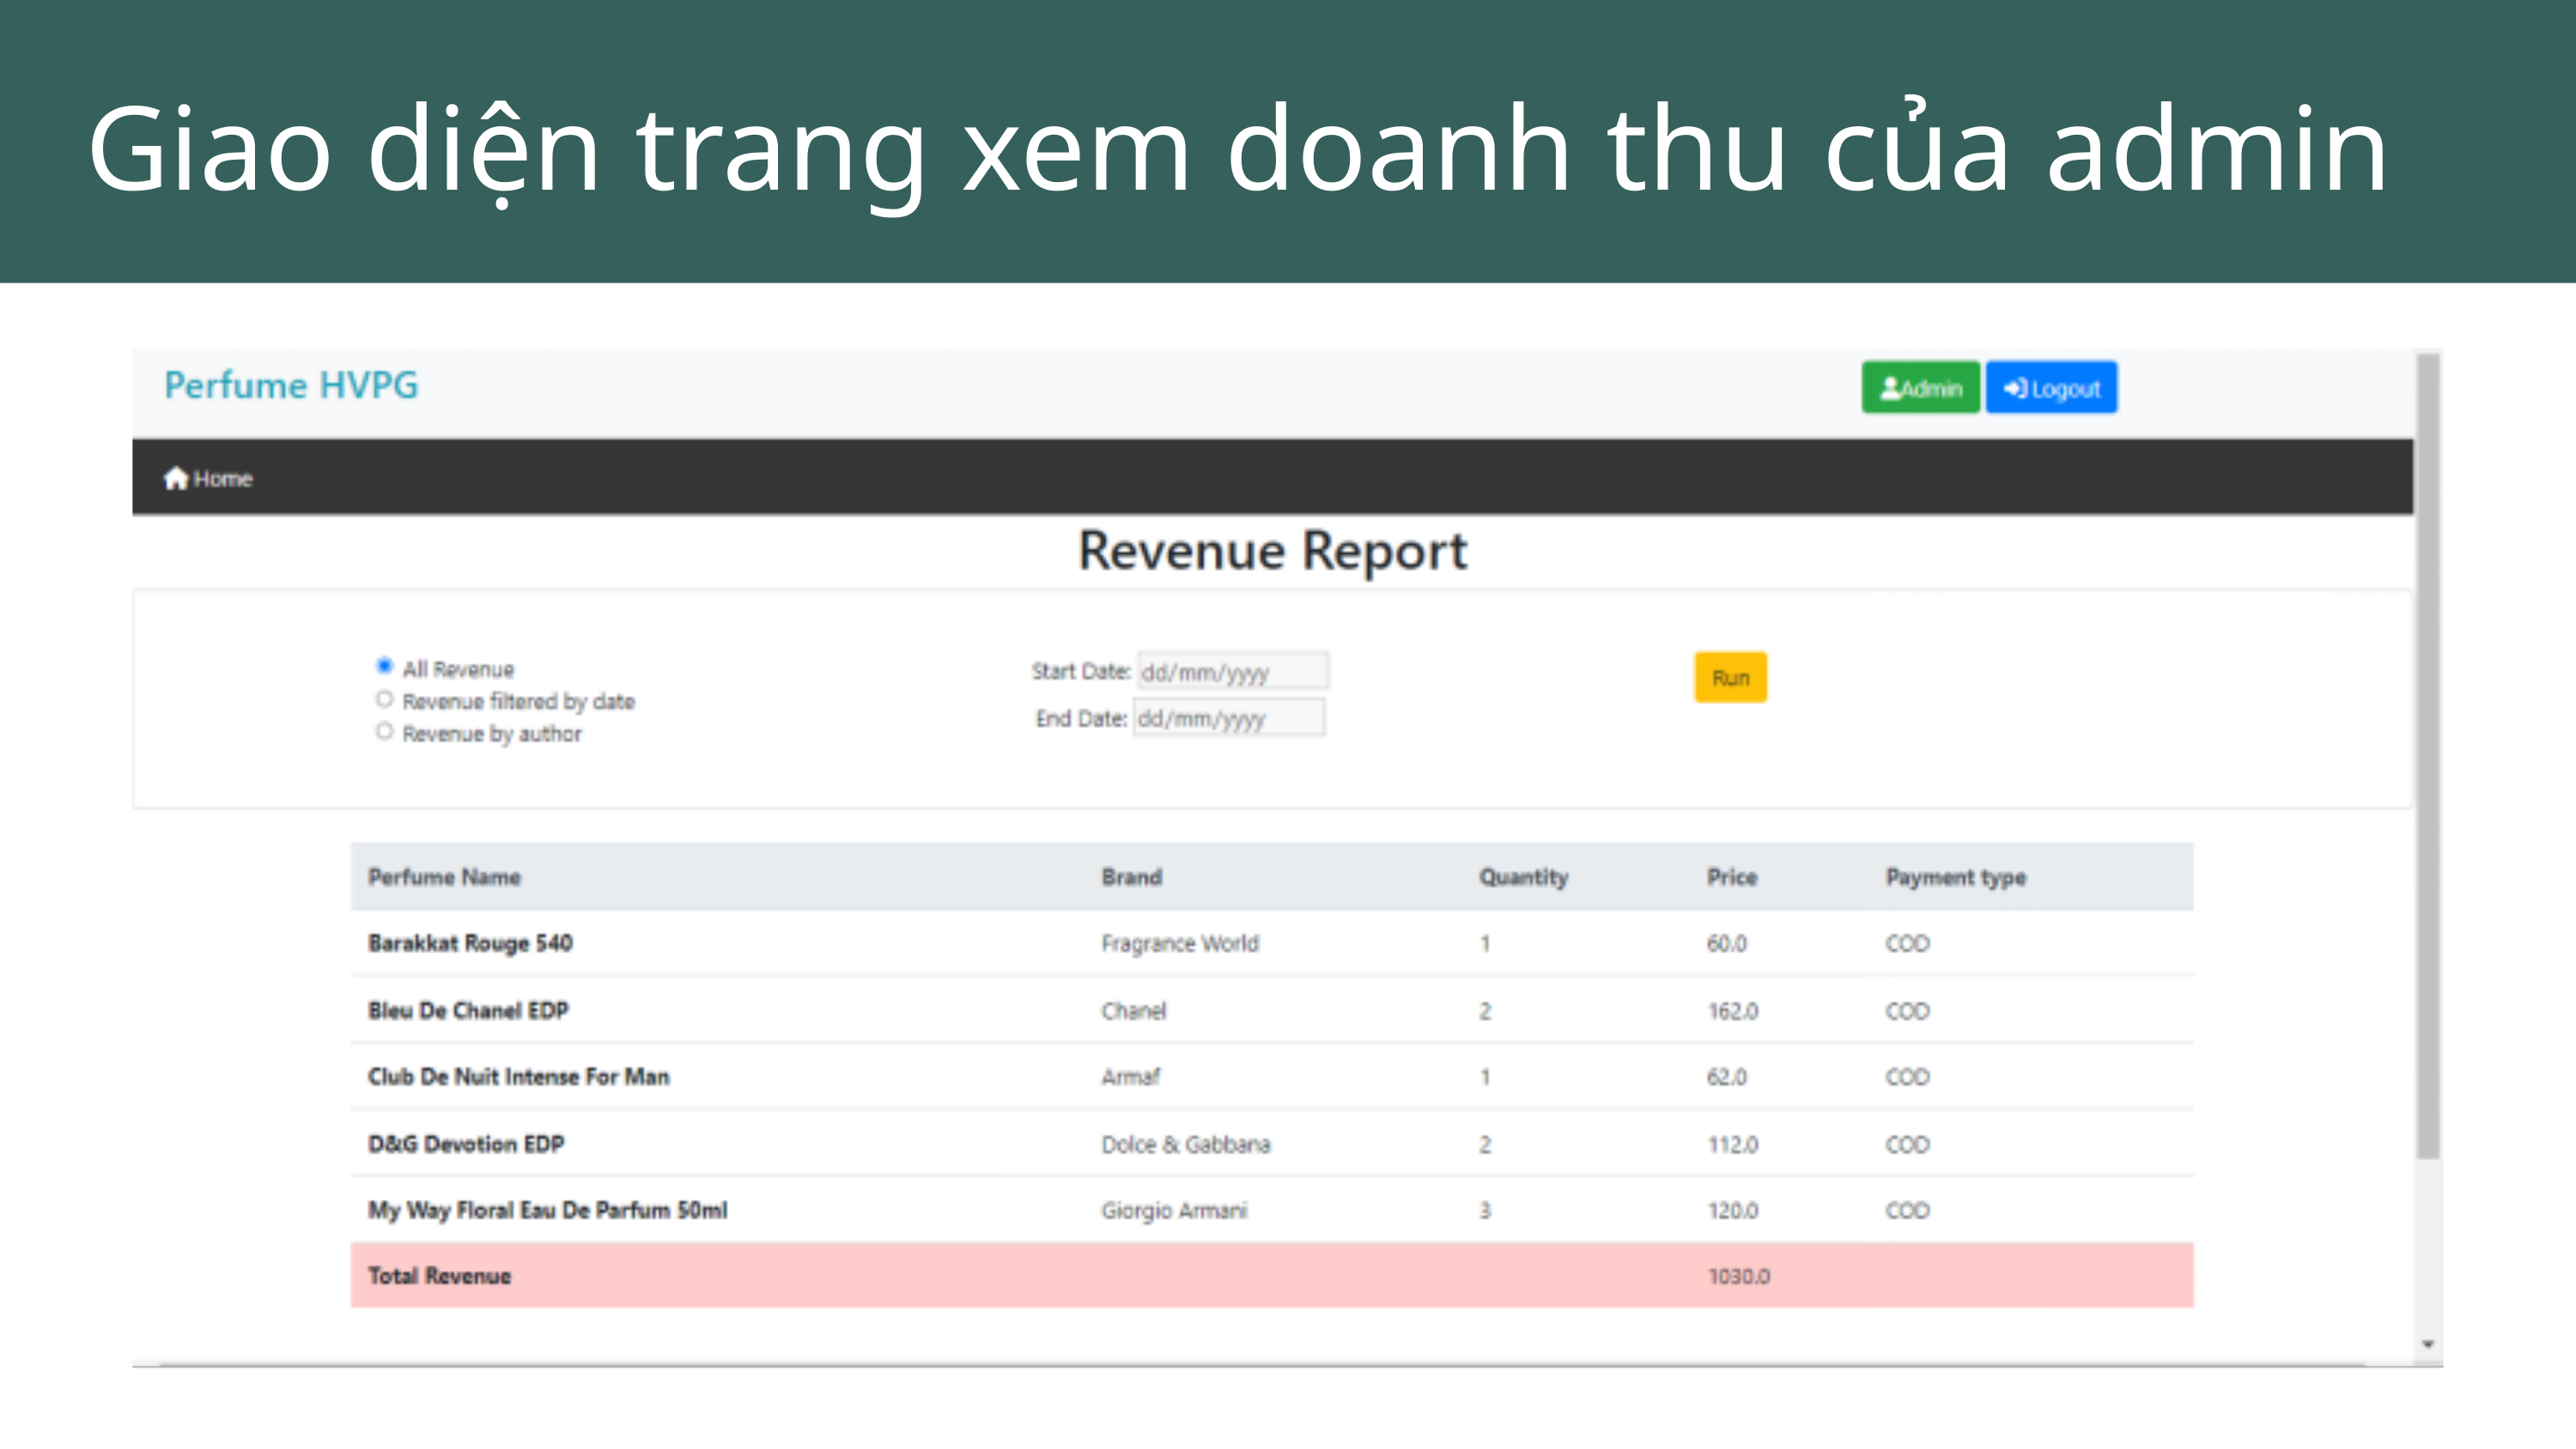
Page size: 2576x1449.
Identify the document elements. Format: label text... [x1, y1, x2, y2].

text_box [132, 353, 2444, 1371]
text_box Giao diện trang xem doanh thu của admin [85, 73, 2492, 353]
text_box [0, 0, 2576, 283]
